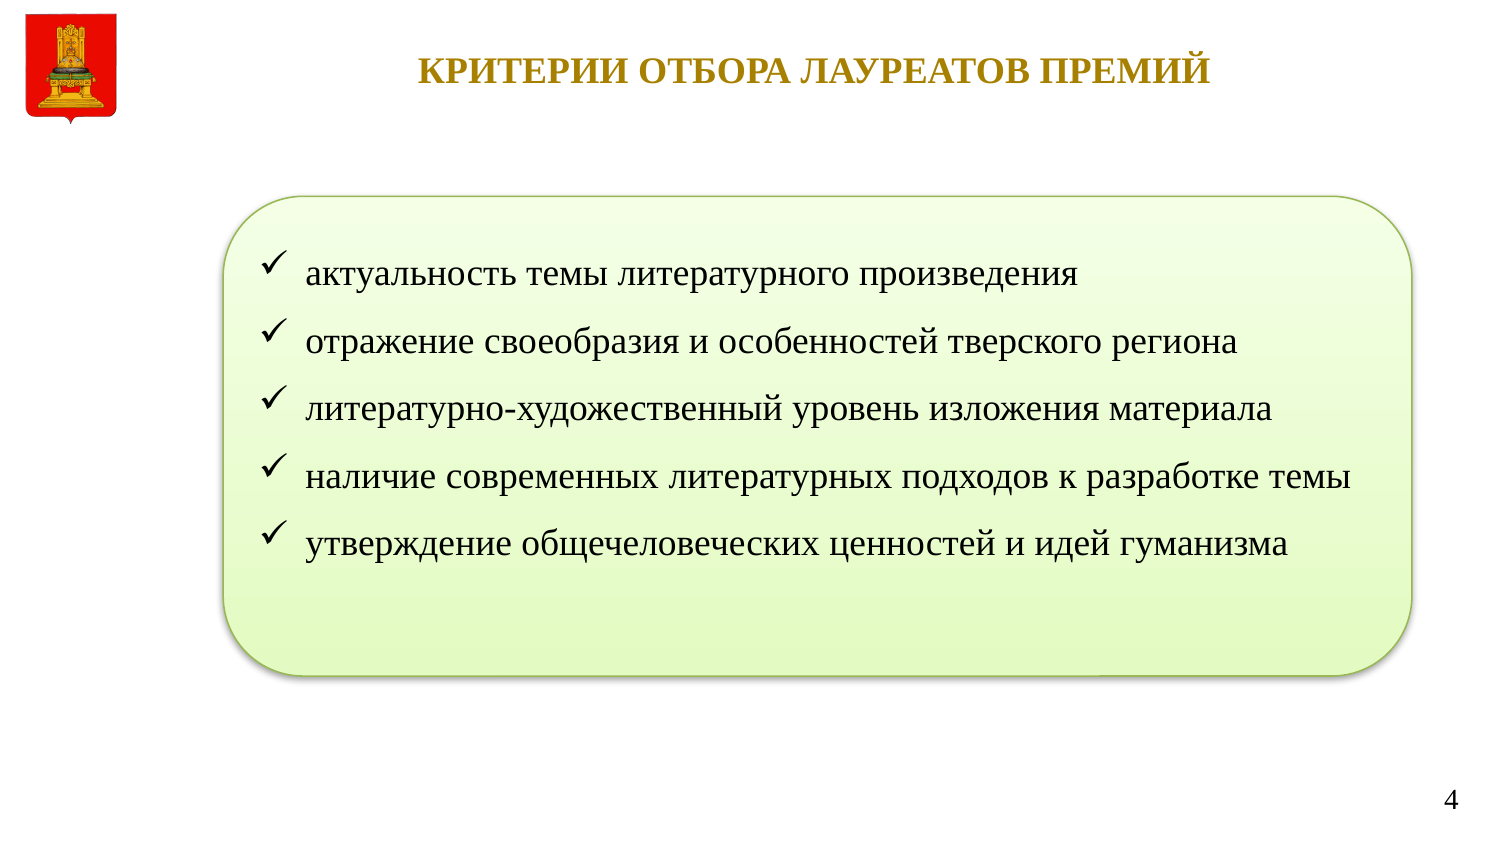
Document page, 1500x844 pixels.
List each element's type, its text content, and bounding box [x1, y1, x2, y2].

slide_number 4 [1060, 774, 1471, 834]
text_box КРИТЕРИИ ОТБОРА ЛАУРЕАТОВ ПРЕМИЙ [138, 26, 1500, 111]
picture [23, 8, 123, 130]
text_box актуальность темы литературного произведения отражение своеобразия и особенностей тверского региона литературно-художественный уровень изложения материала наличие современных литературных подходов к разработке темы утверждение общечеловеческих ценностей и идей гуманизма [223, 196, 1412, 677]
